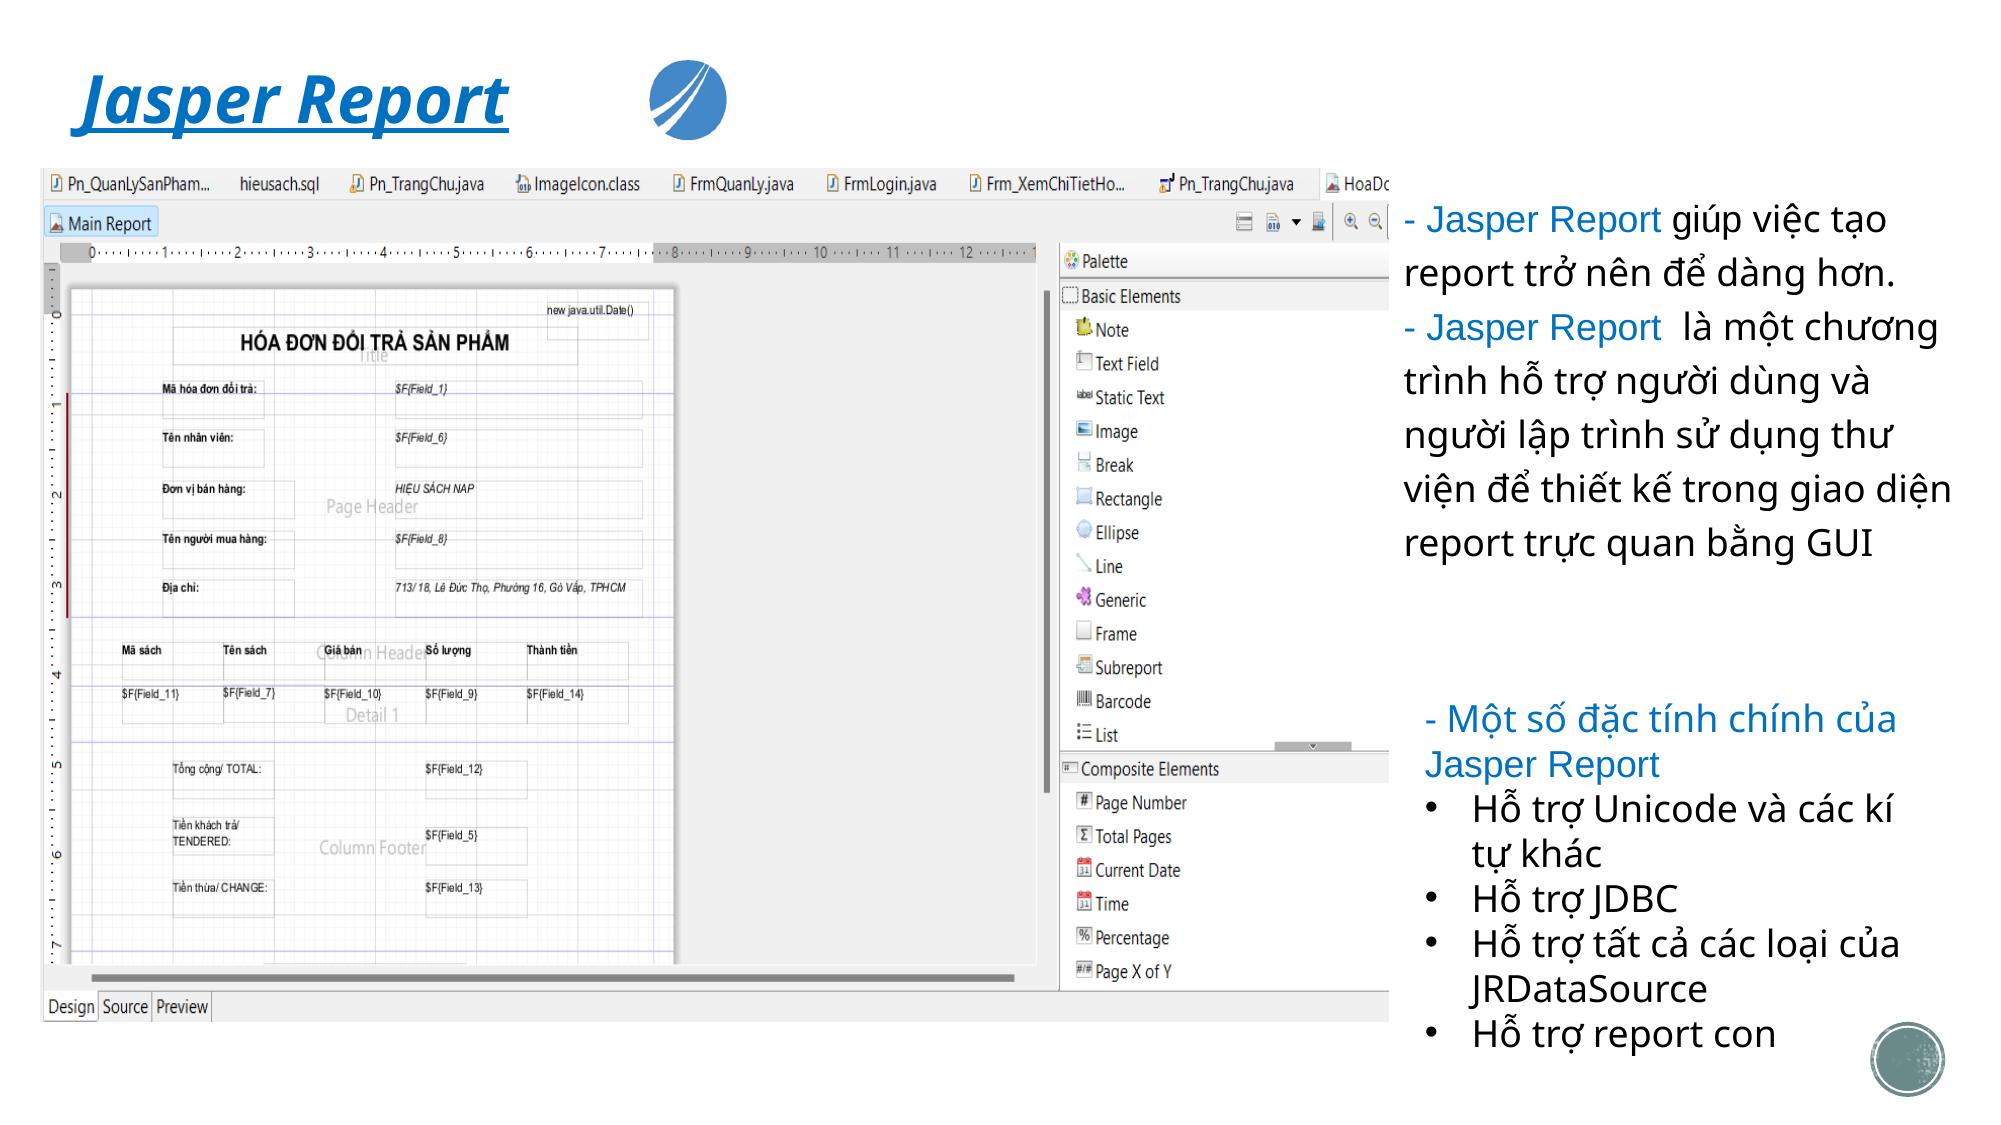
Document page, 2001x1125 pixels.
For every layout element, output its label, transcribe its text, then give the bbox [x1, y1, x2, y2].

picture [40, 168, 1389, 1022]
text_box - Jasper Report giúp việc tạo report trở nên để dàng hơn. - Jasper Report là một chương trình hỗ trợ người dùng và người lập trình sử dụng thư viện để thiết kế trong giao diện report trực quan bằng GUI [1390, 178, 1976, 572]
title Jasper Report [66, 42, 777, 161]
text_box - Một số đặc tính chính của Jasper Report Hỗ trợ Unicode và các kí tự khác Hỗ trợ JDBC Hỗ trợ tất cả các loại của JRDataSource Hỗ trợ report con [1409, 687, 1955, 1062]
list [639, 53, 736, 151]
